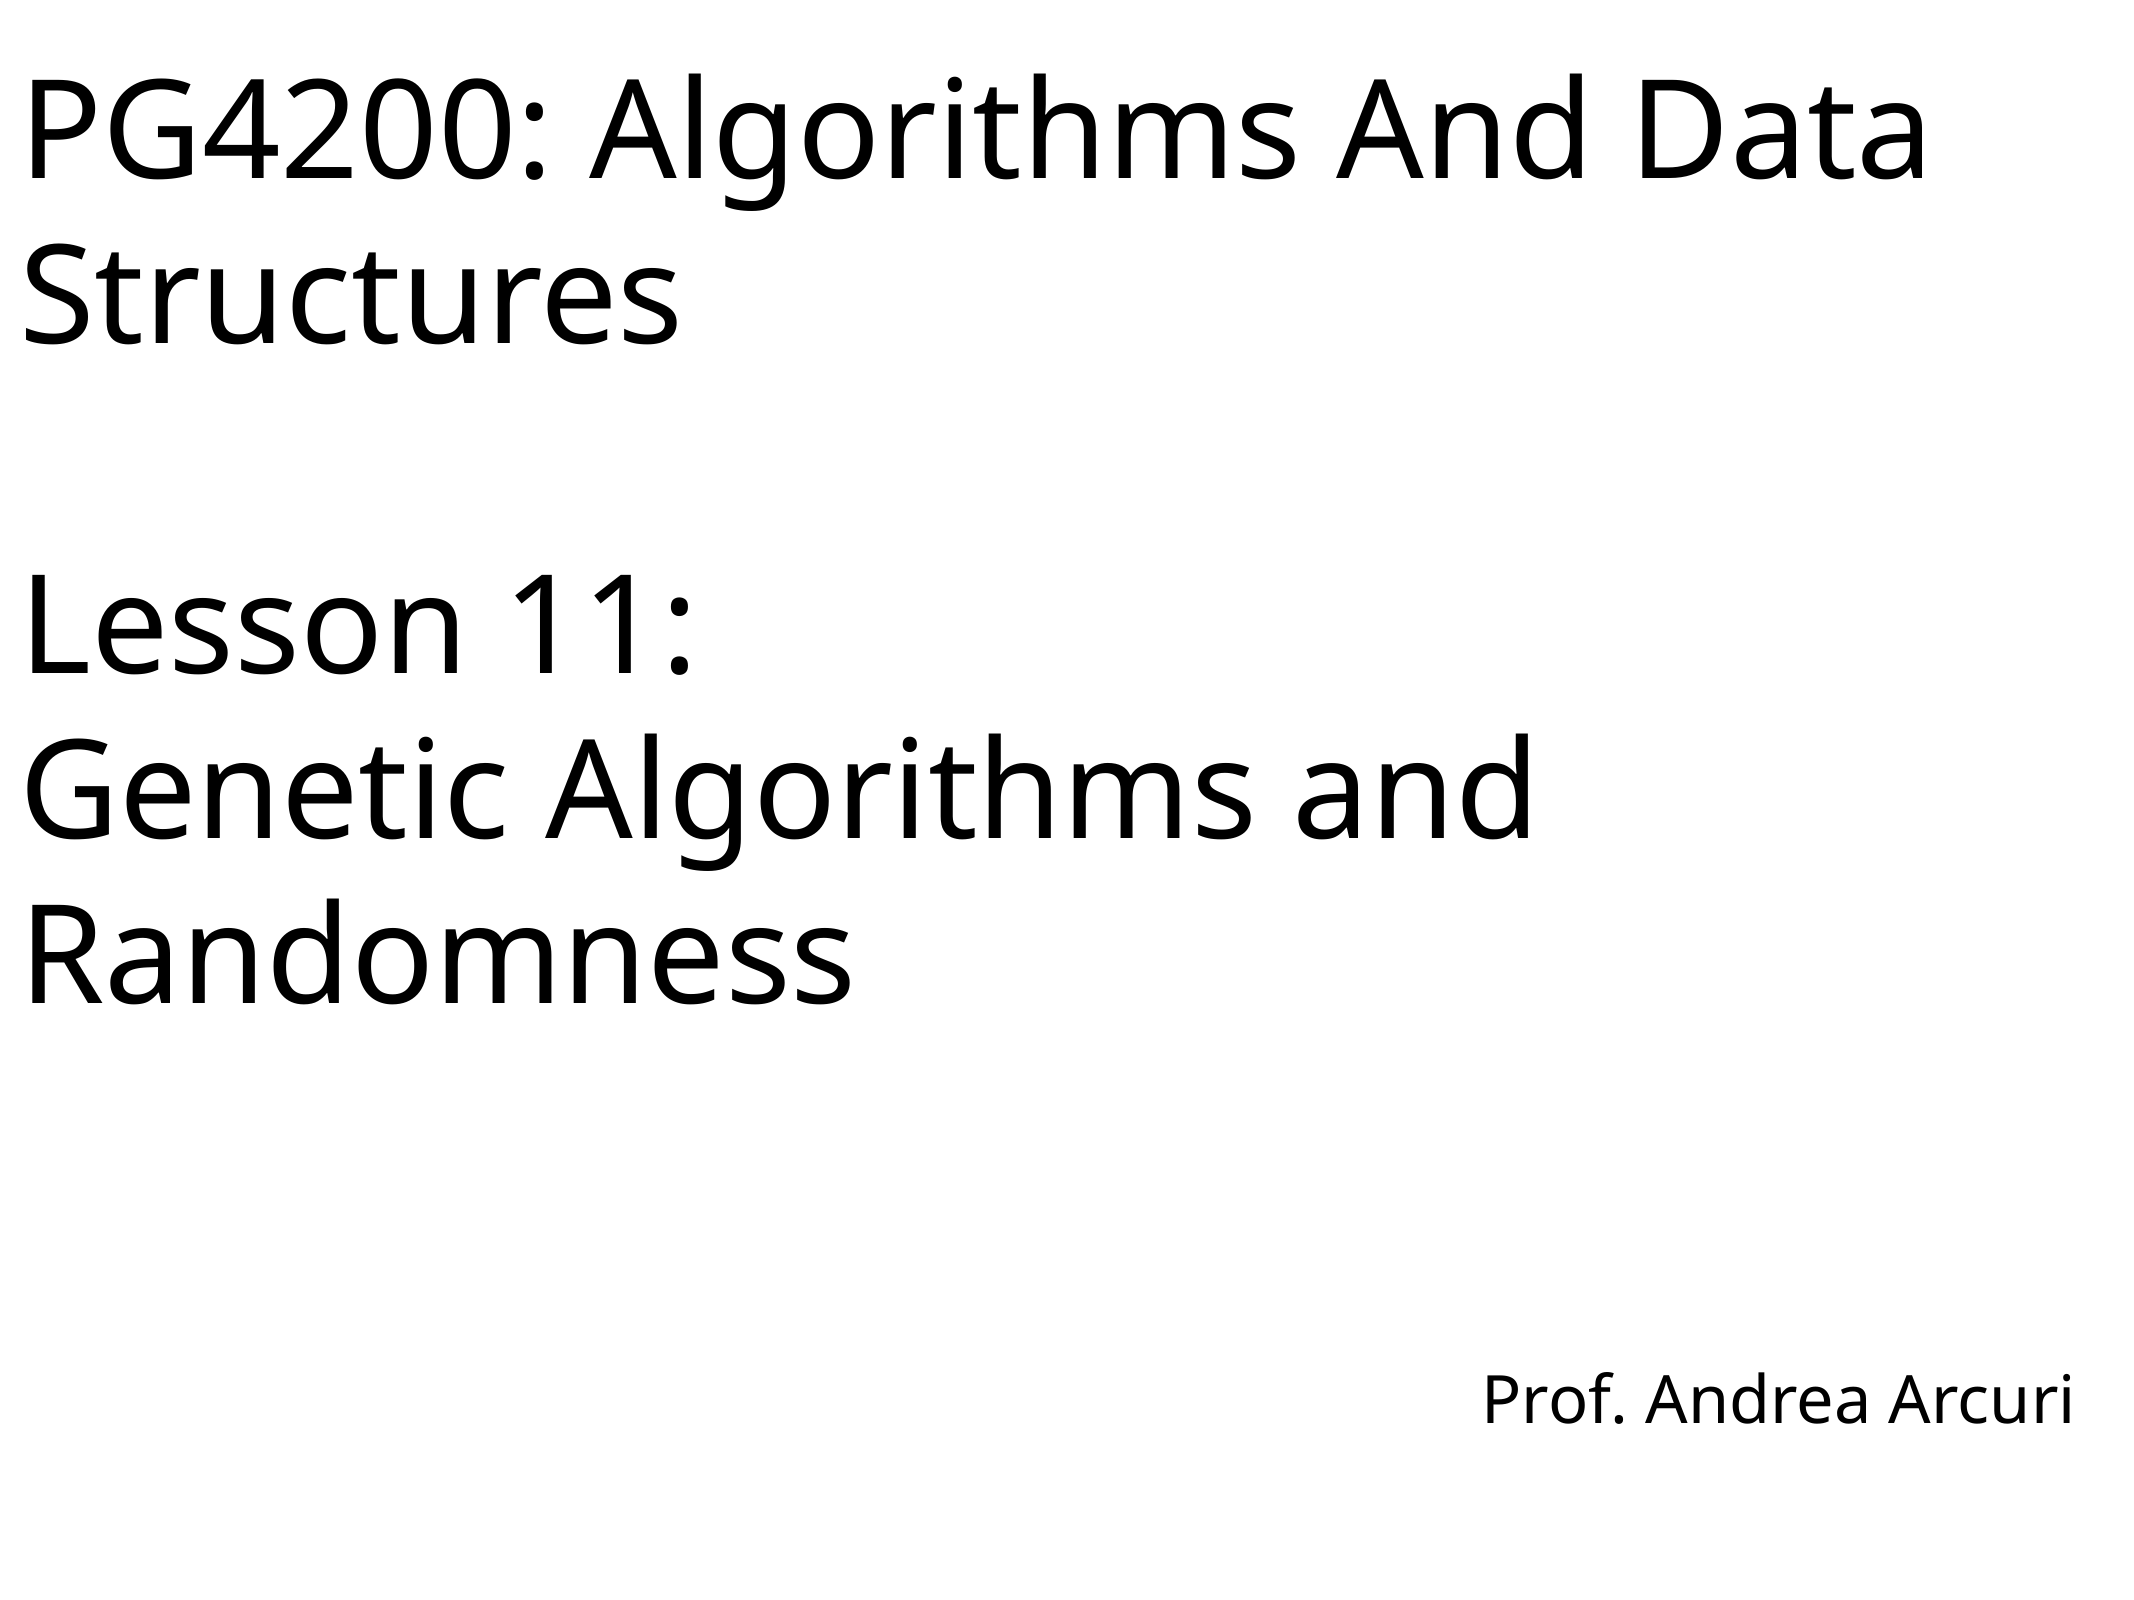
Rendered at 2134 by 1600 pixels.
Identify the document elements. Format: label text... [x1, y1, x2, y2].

title PG4200: Algorithms And Data Structures Lesson 11: Genetic Algorithms and Randomness [10, 0, 2121, 1040]
list Prof. Andrea Arcuri [367, 1348, 2086, 1535]
